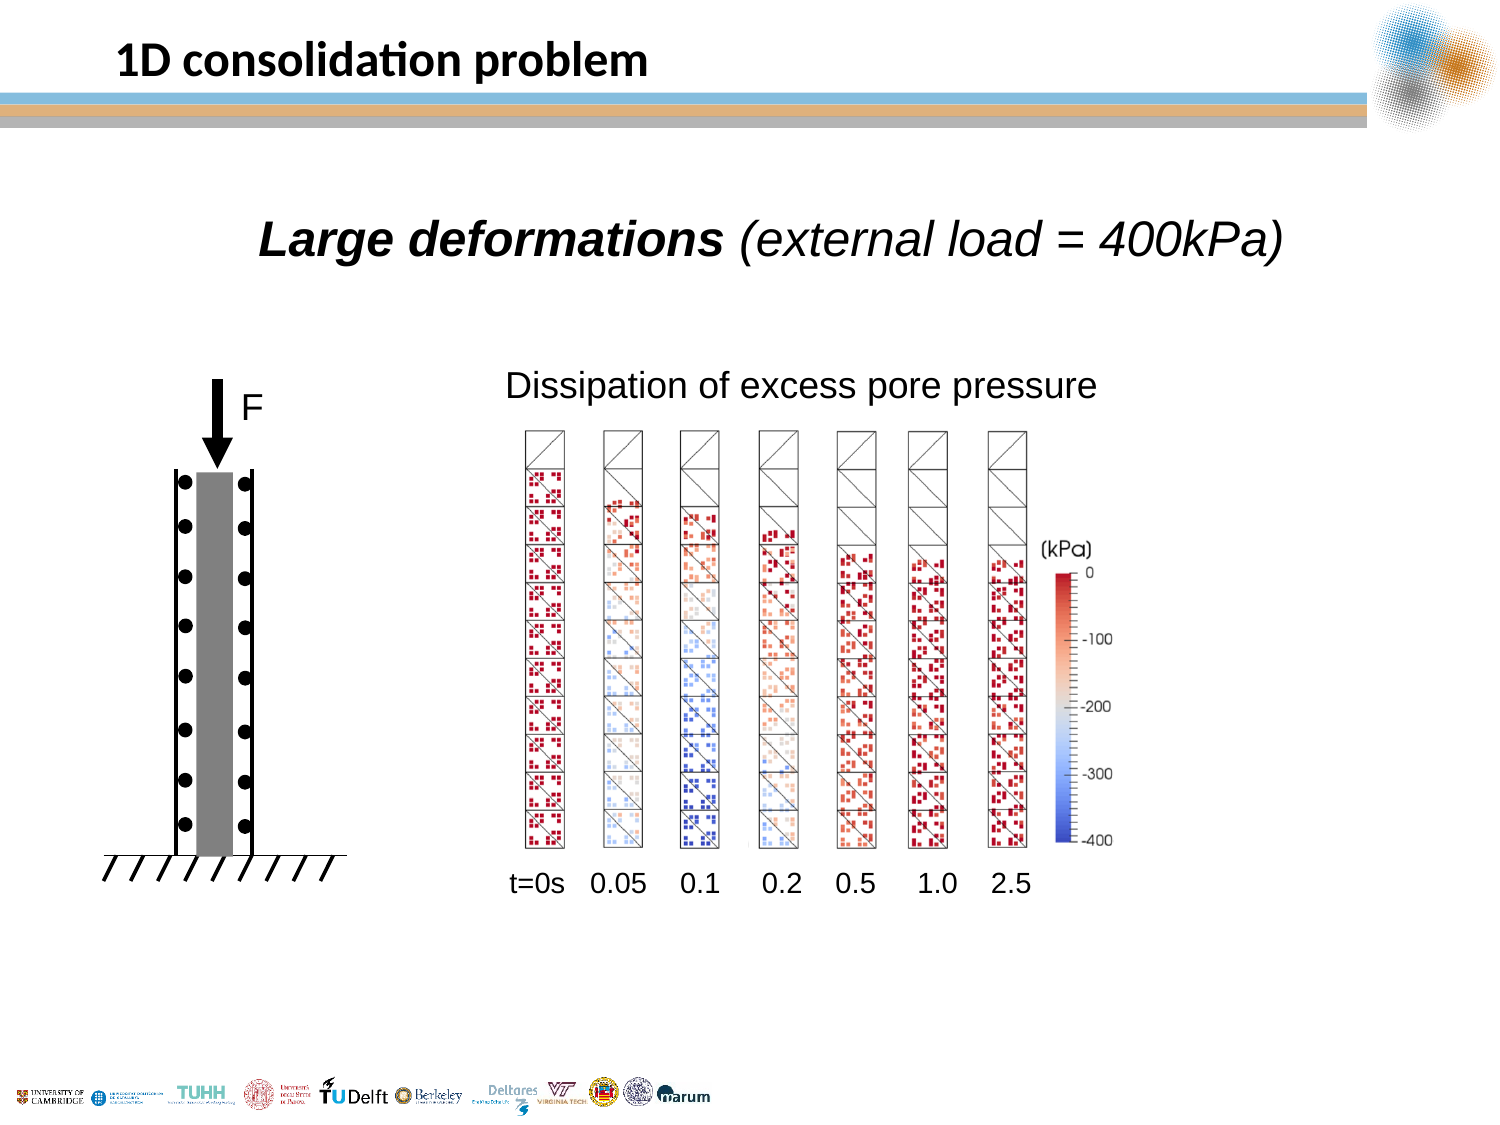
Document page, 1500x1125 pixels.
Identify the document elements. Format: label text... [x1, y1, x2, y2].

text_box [486, 415, 1121, 909]
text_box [103, 374, 348, 882]
picture [654, 1082, 712, 1104]
text_box Large deformations (external load = 400kPa) [226, 198, 1318, 274]
picture [623, 1077, 653, 1106]
title 1D consolidation problem [114, 10, 1371, 104]
text_box Dissipation of excess pore pressure [406, 353, 1197, 414]
picture [15, 1066, 619, 1120]
picture [1367, 0, 1500, 135]
